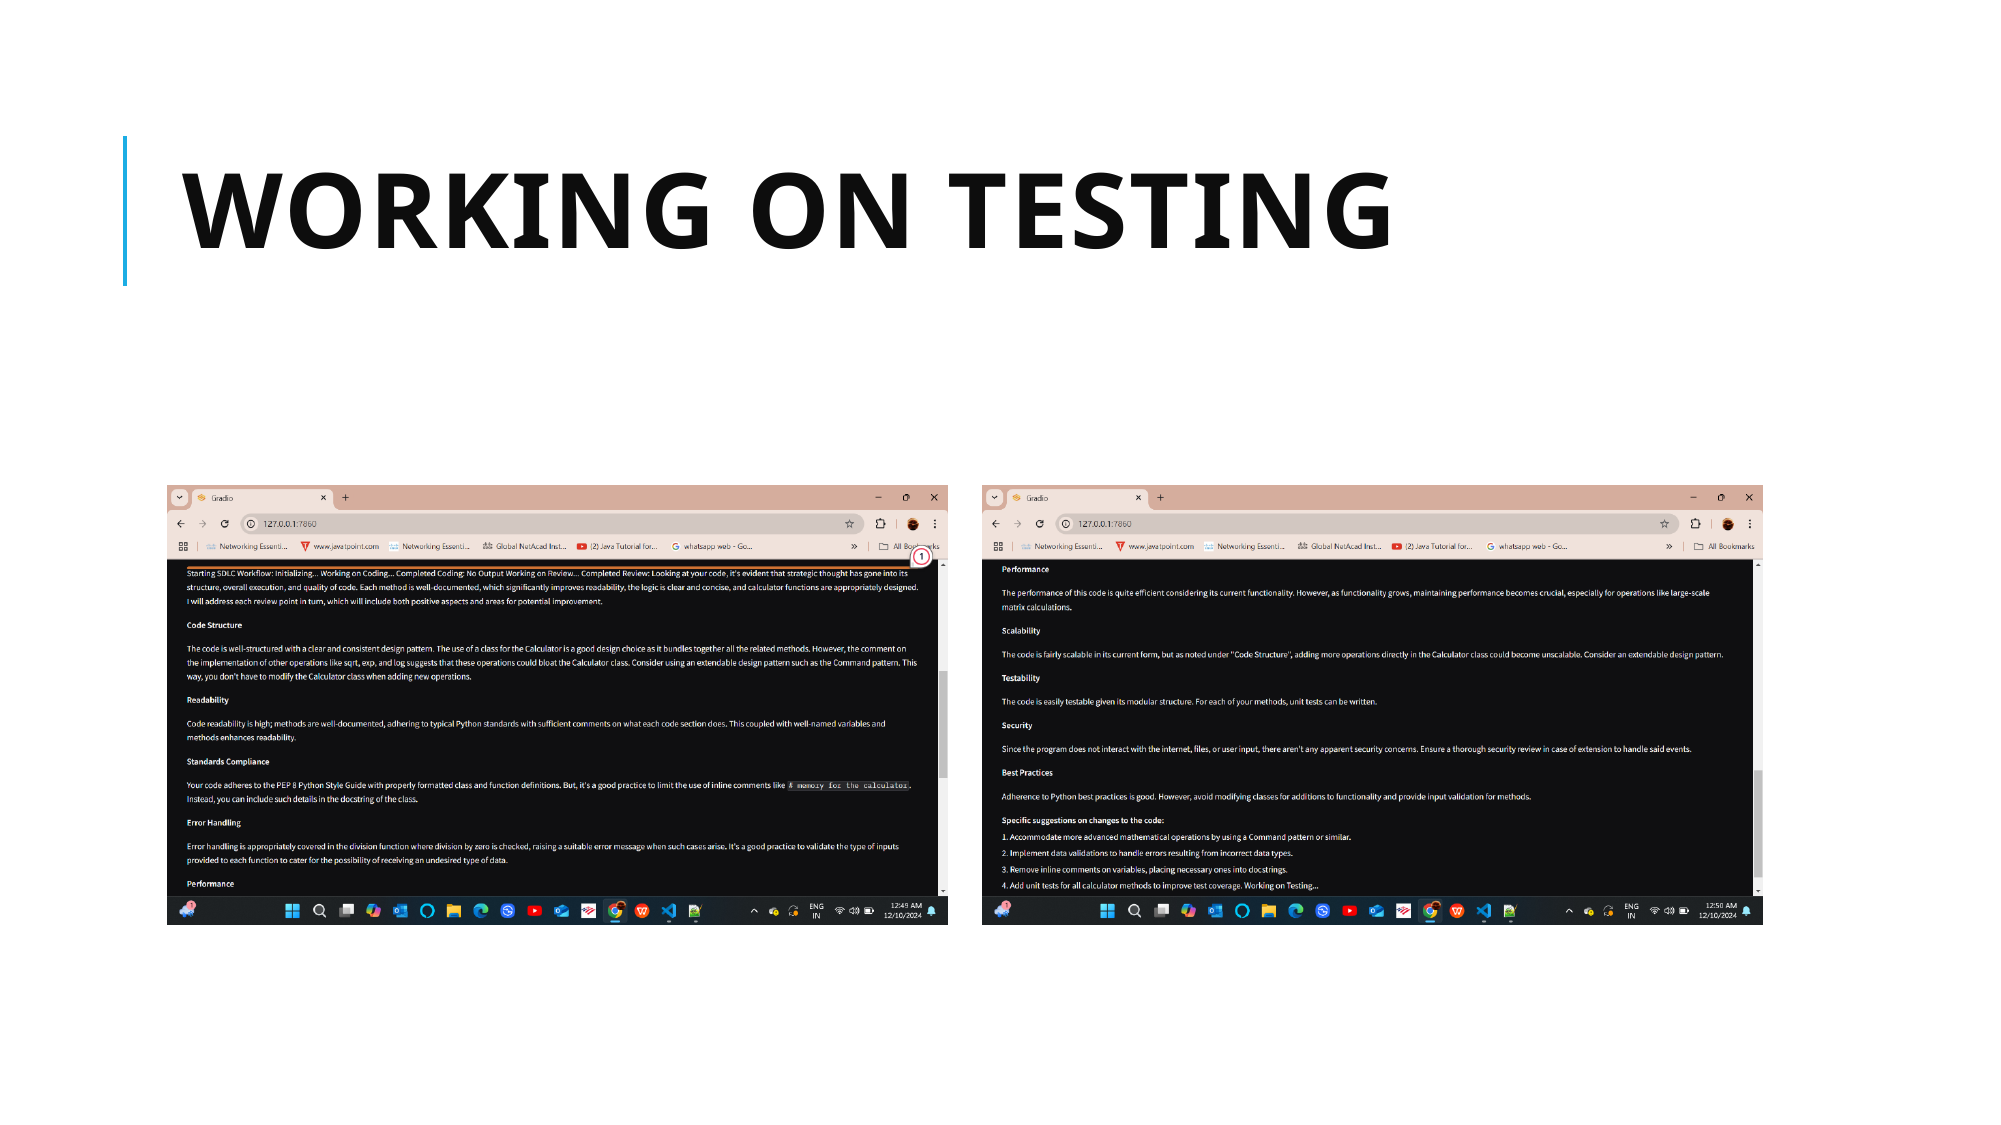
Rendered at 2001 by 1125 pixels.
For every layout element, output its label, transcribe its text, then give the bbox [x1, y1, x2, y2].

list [167, 485, 949, 925]
title Working on Testing [168, 96, 1763, 342]
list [982, 485, 1763, 925]
